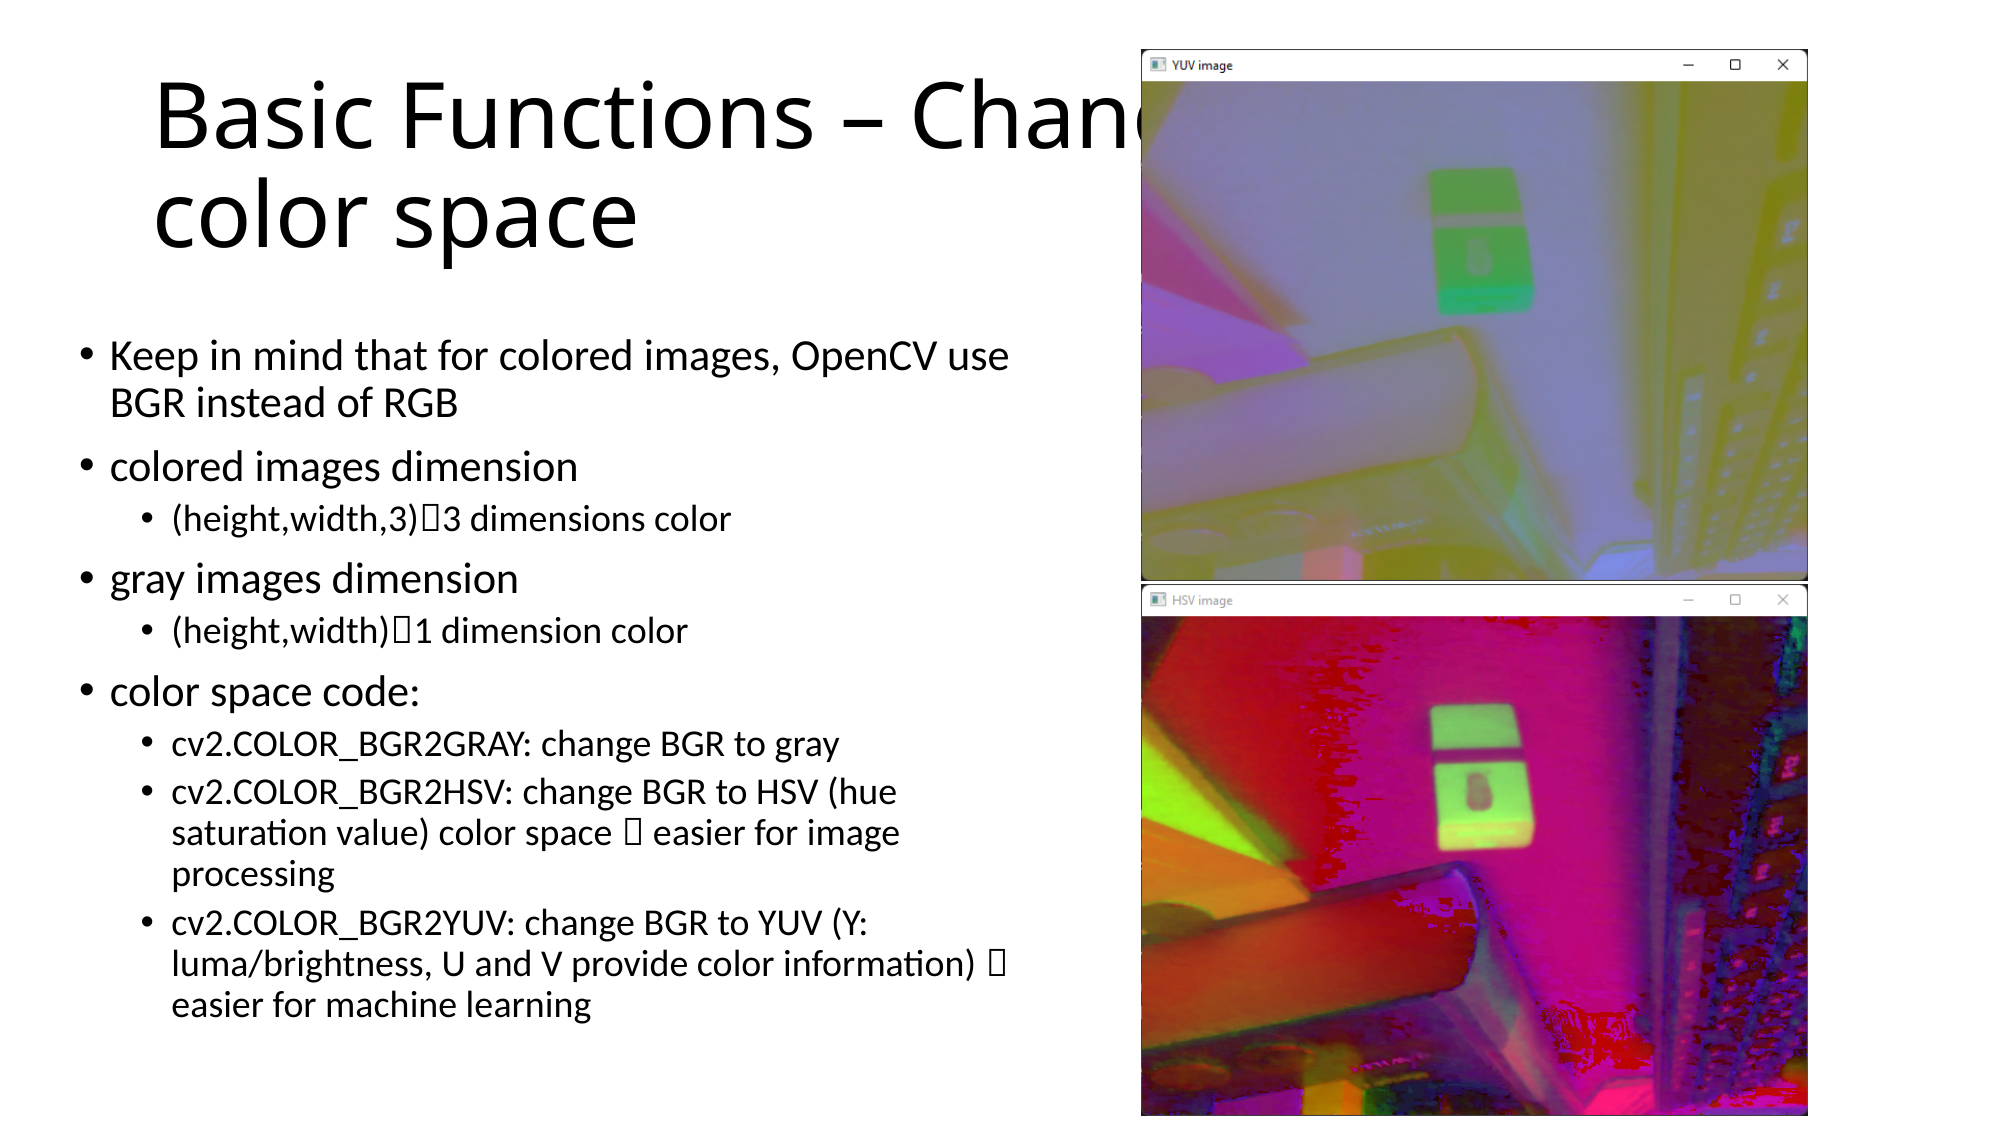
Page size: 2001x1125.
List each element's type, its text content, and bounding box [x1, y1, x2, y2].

title Basic Functions – Change color space [137, 59, 1141, 278]
picture [1141, 49, 1808, 581]
list Keep in mind that for colored images, OpenCV use BGR instead of RGB colored images dimension (height,width,3)3 dimensions color gray images dimension (height,width)1 dimension color color space code: cv2.COLOR_BGR2GRAY: change BGR to gray cv2.COLOR_BGR2HSV: change BGR to HSV (hue saturation value) color space  easier for image processing cv2.COLOR_BGR2YUV: change BGR to YUV (Y: luma/brightness, U and V provide color information)  easier for machine learning [64, 324, 1063, 1039]
picture [1141, 584, 1808, 1116]
